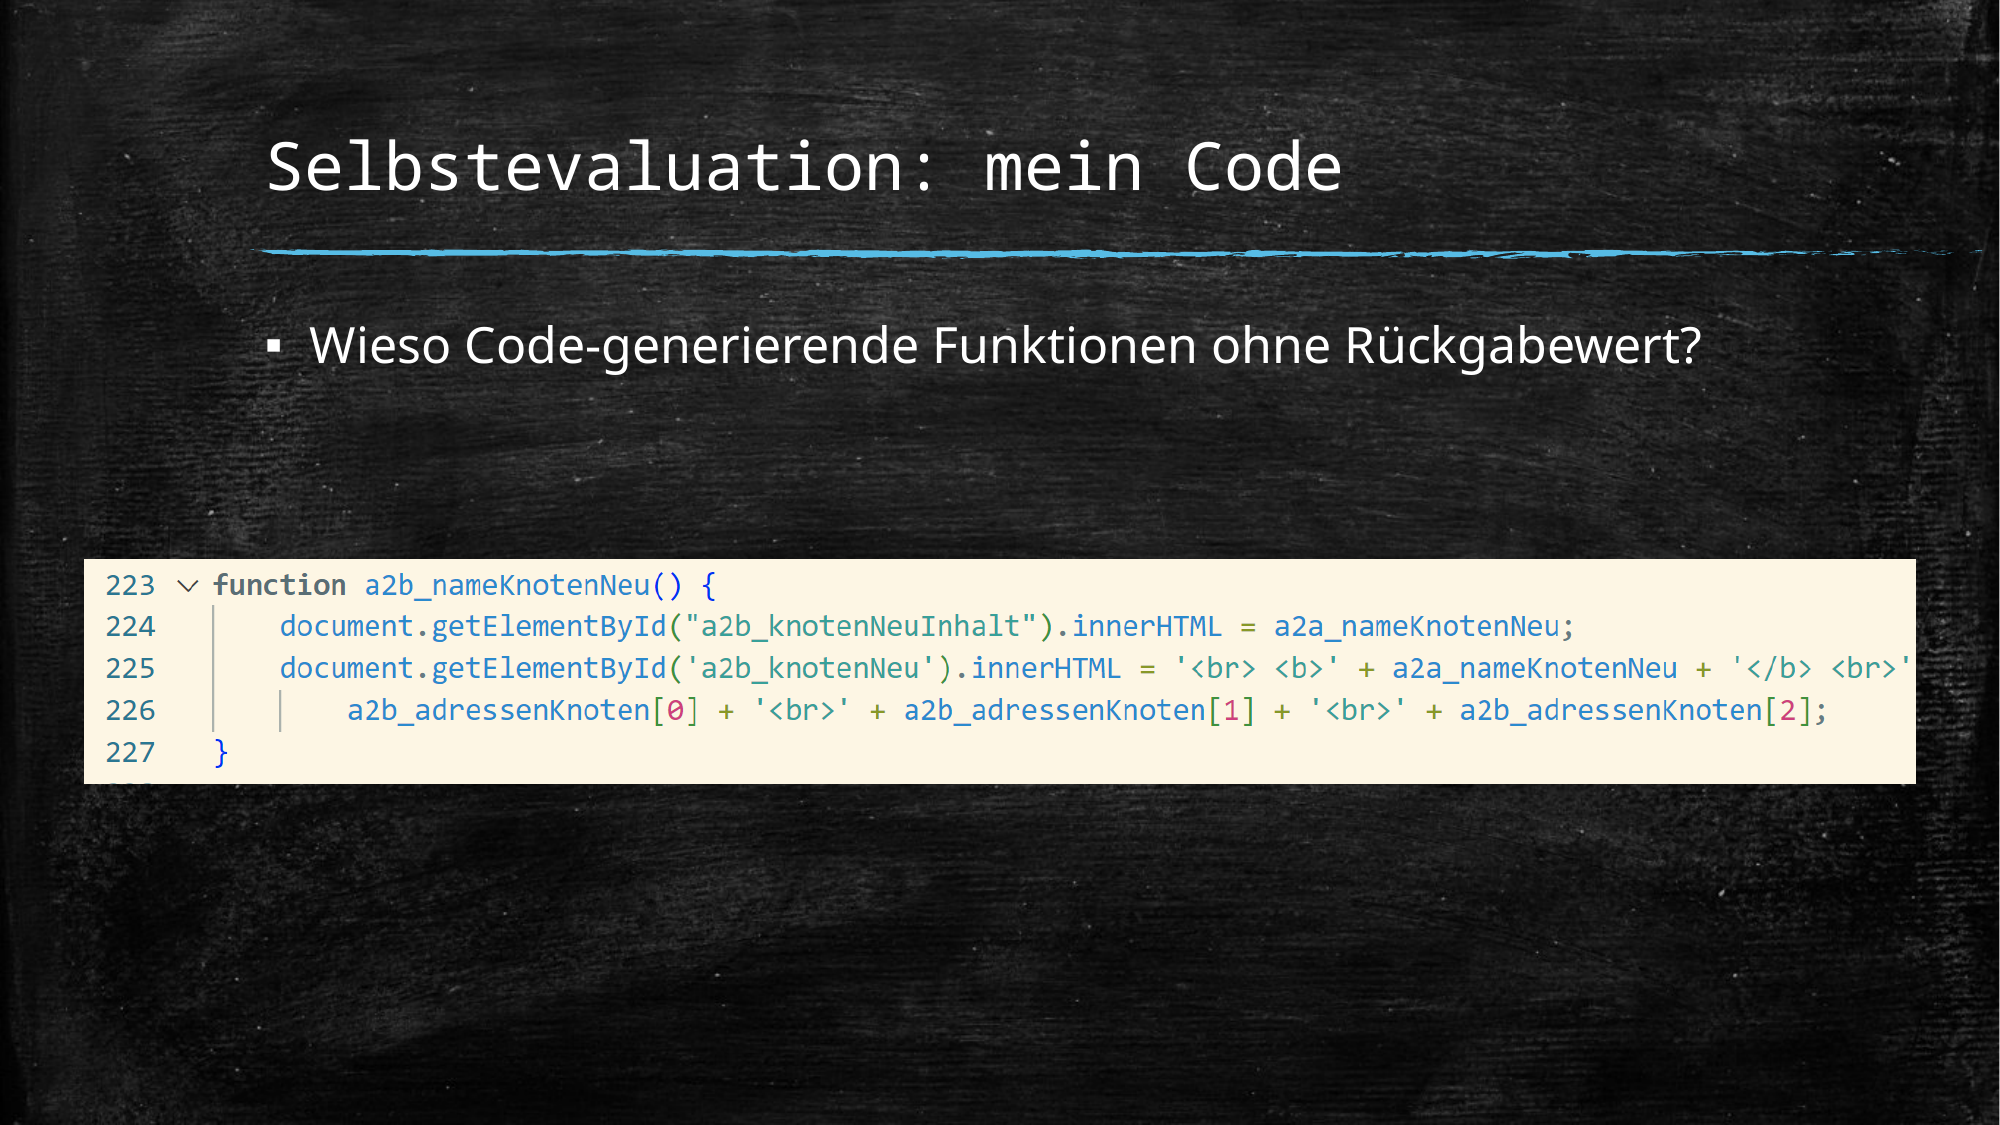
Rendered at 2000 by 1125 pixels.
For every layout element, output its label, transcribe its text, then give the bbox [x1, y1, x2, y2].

title Selbstevaluation: mein Code [249, 45, 1750, 213]
picture [84, 559, 1916, 784]
list Wieso Code-generierende Funktionen ohne Rückgabewert? [249, 312, 1750, 398]
